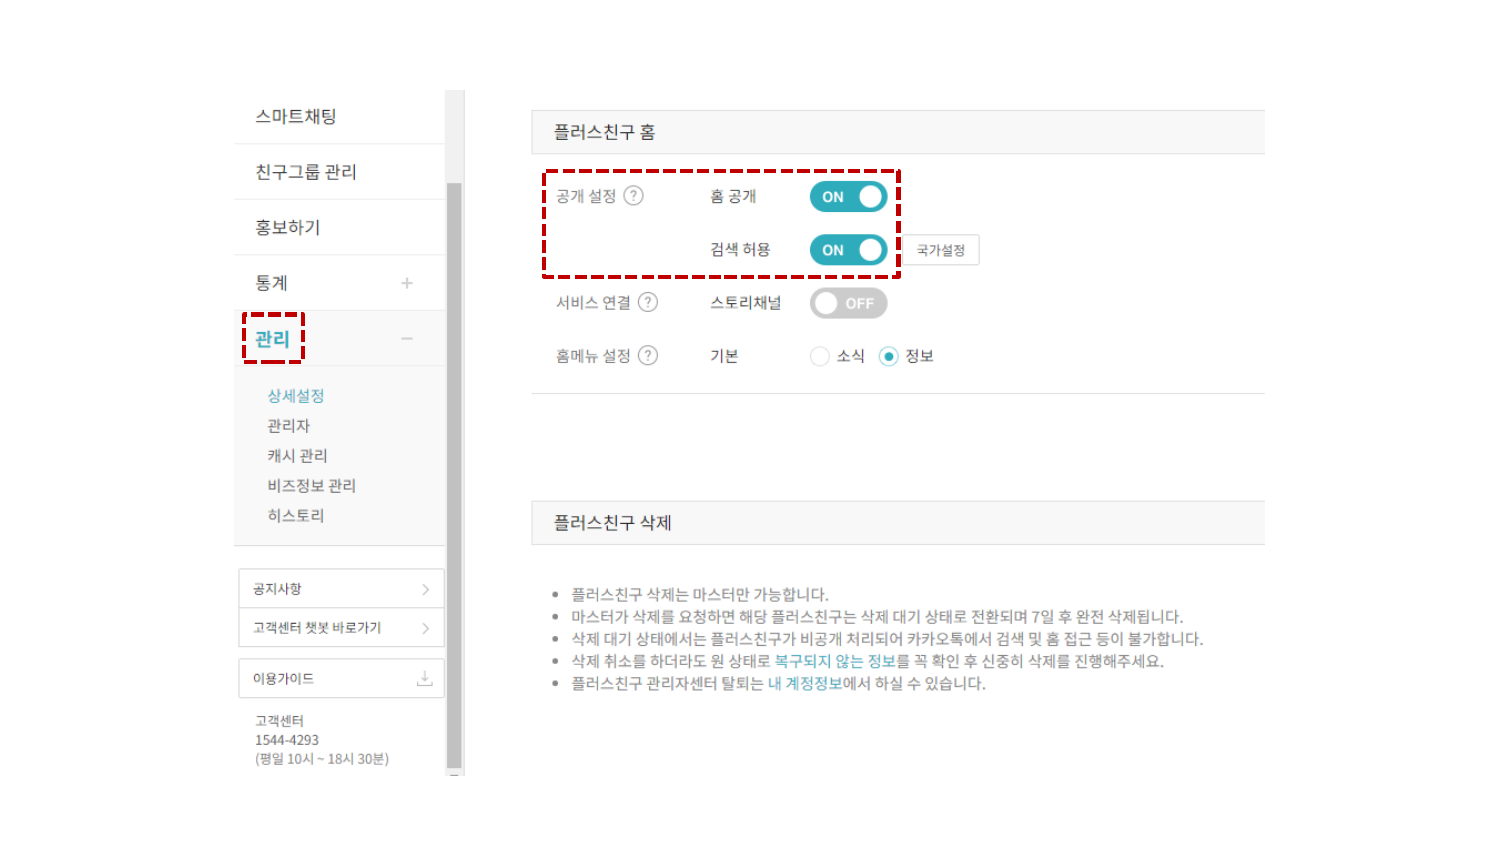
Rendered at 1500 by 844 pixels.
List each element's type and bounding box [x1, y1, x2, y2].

picture [234, 89, 1265, 776]
